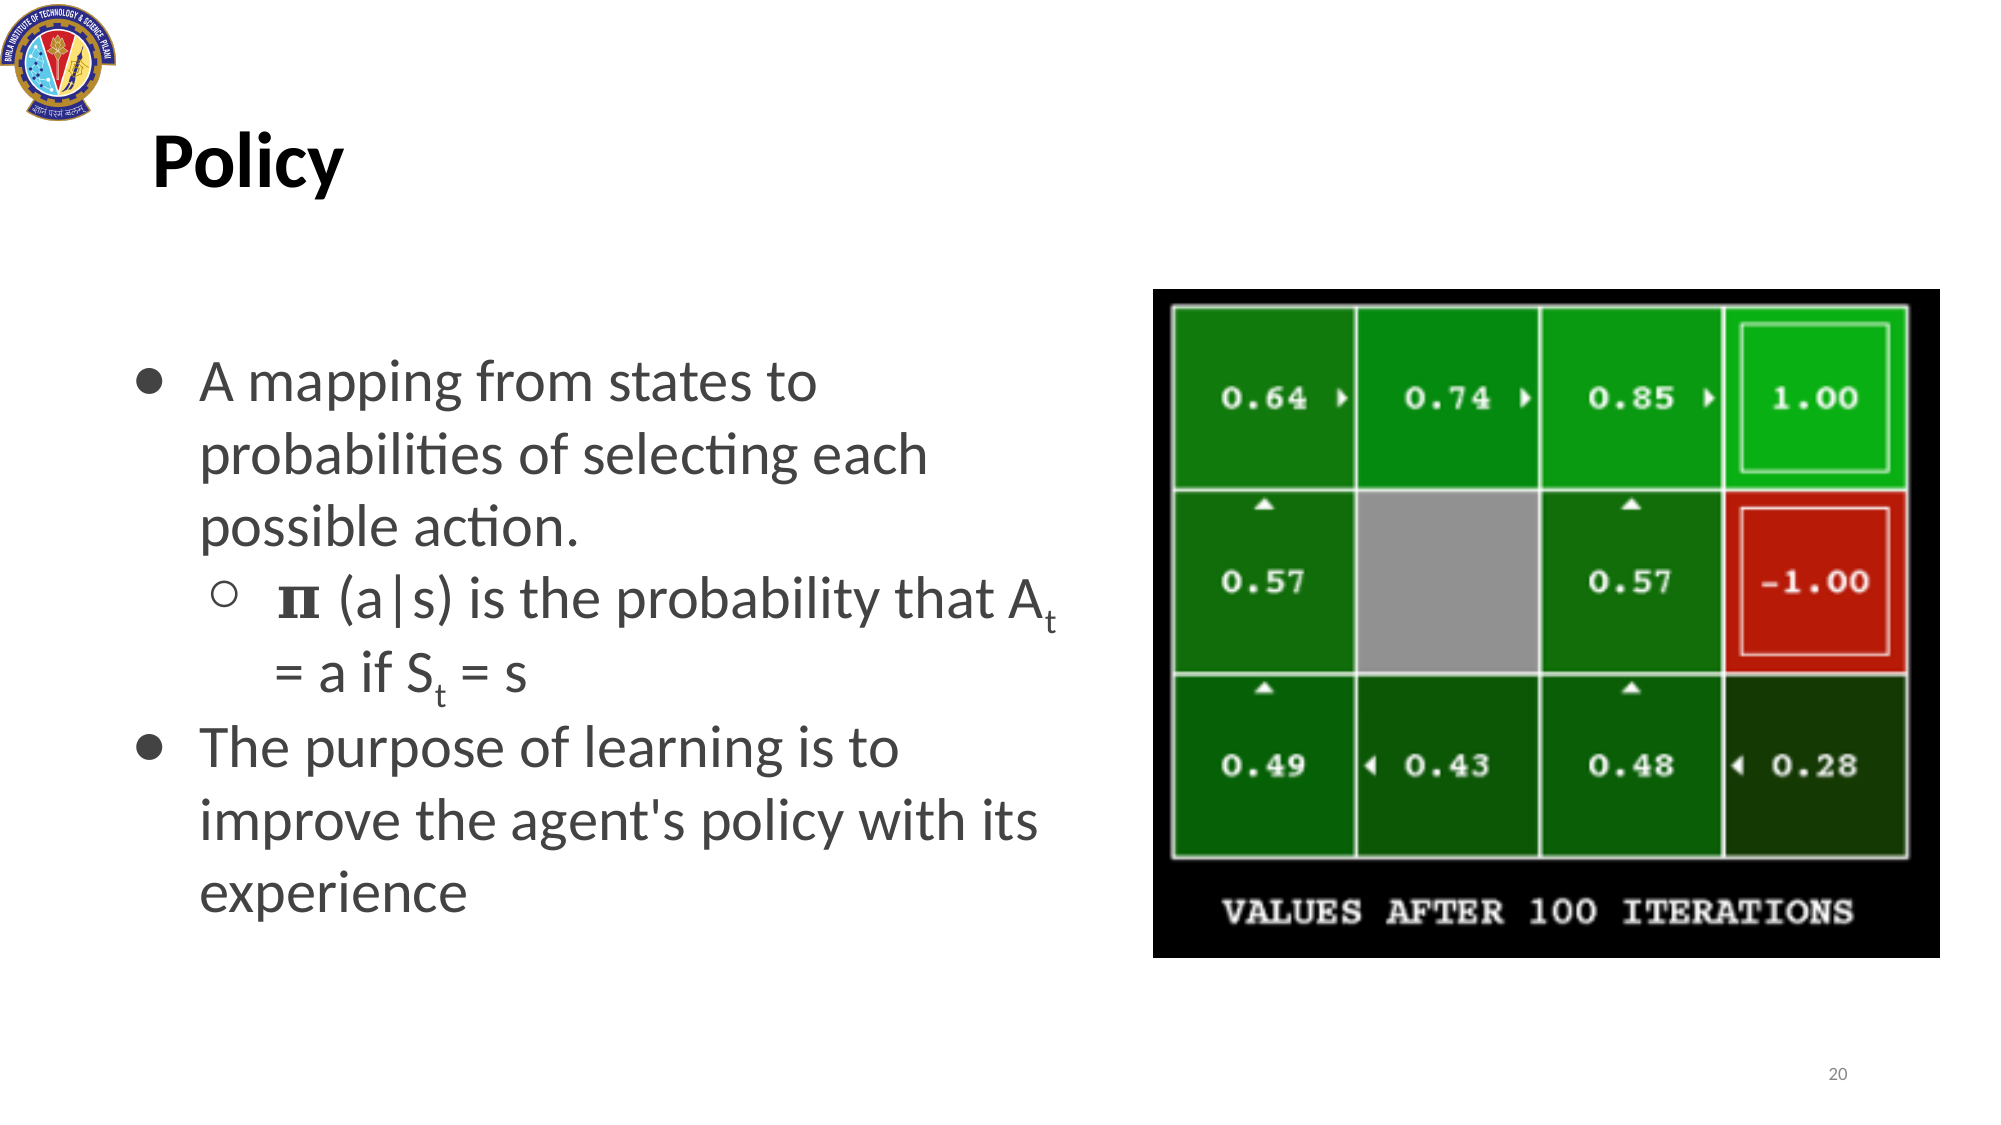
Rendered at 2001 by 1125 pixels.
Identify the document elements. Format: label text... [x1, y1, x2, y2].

title Policy [137, 59, 1863, 265]
picture [1152, 288, 1940, 958]
picture [0, 4, 116, 121]
list A mapping from states to probabilities of selecting each possible action. 𝛑 (a|s) is the probability that At = a if St = s The purpose of learning is to improve the agent's policy with its experience [109, 333, 1106, 958]
slide_number 20 [1412, 1042, 1863, 1103]
